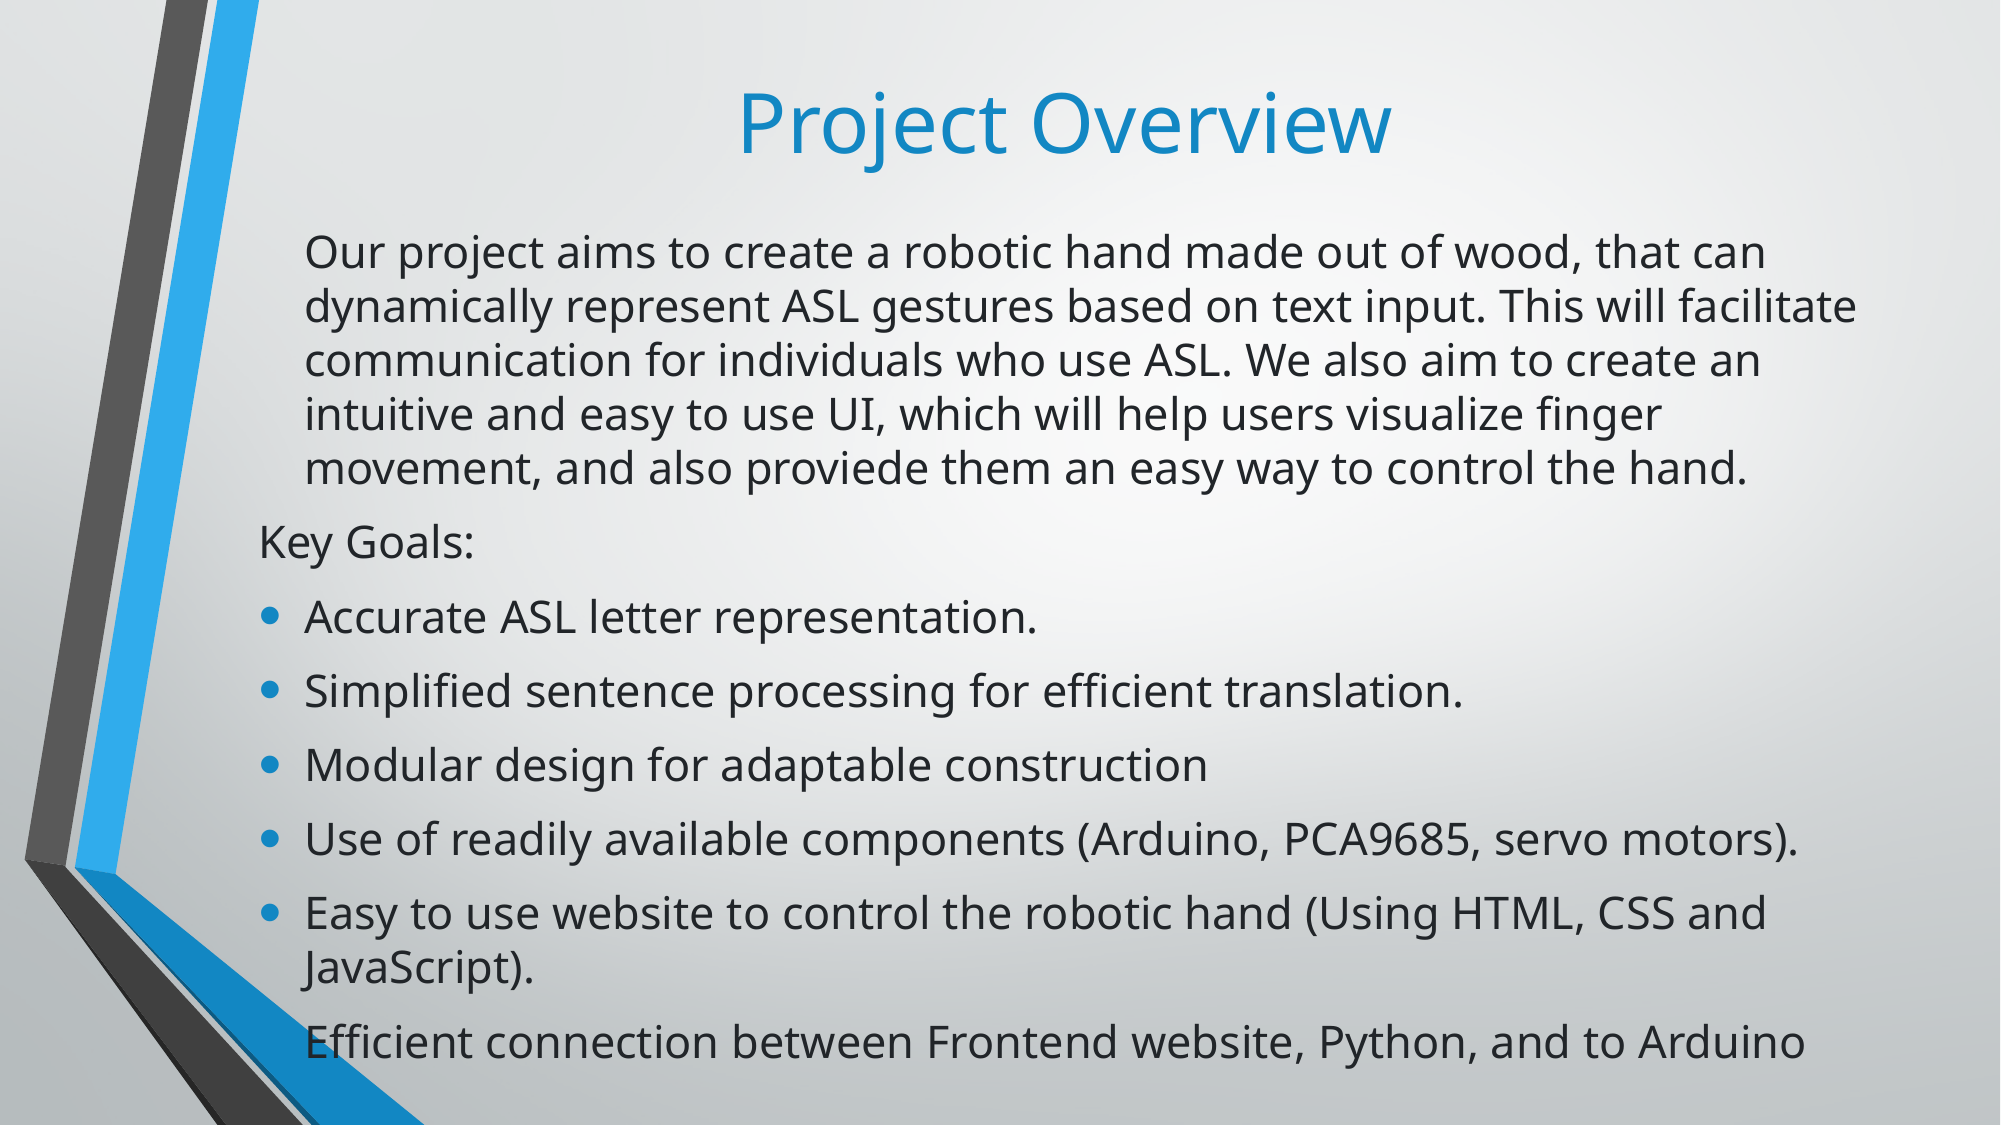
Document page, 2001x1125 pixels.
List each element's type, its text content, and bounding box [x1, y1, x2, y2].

list Our project aims to create a robotic hand made out of wood, that can dynamically represent ASL gestures based on text input. This will facilitate communication for individuals who use ASL. We also aim to create an intuitive and easy to use UI, which will help users visualize finger movement, and also proviede them an easy way to control the hand. Key Goals: Accurate ASL letter representation. Simplified sentence processing for efficient translation. Modular design for adaptable construction Use of readily available components (Arduino, PCA9685, servo motors). Easy to use website to control the robotic hand (Using HTML, CSS and JavaScript). Efficient connection between Frontend website, Python, and to Arduino [243, 216, 1887, 1085]
title Project Overview [243, 0, 1887, 216]
